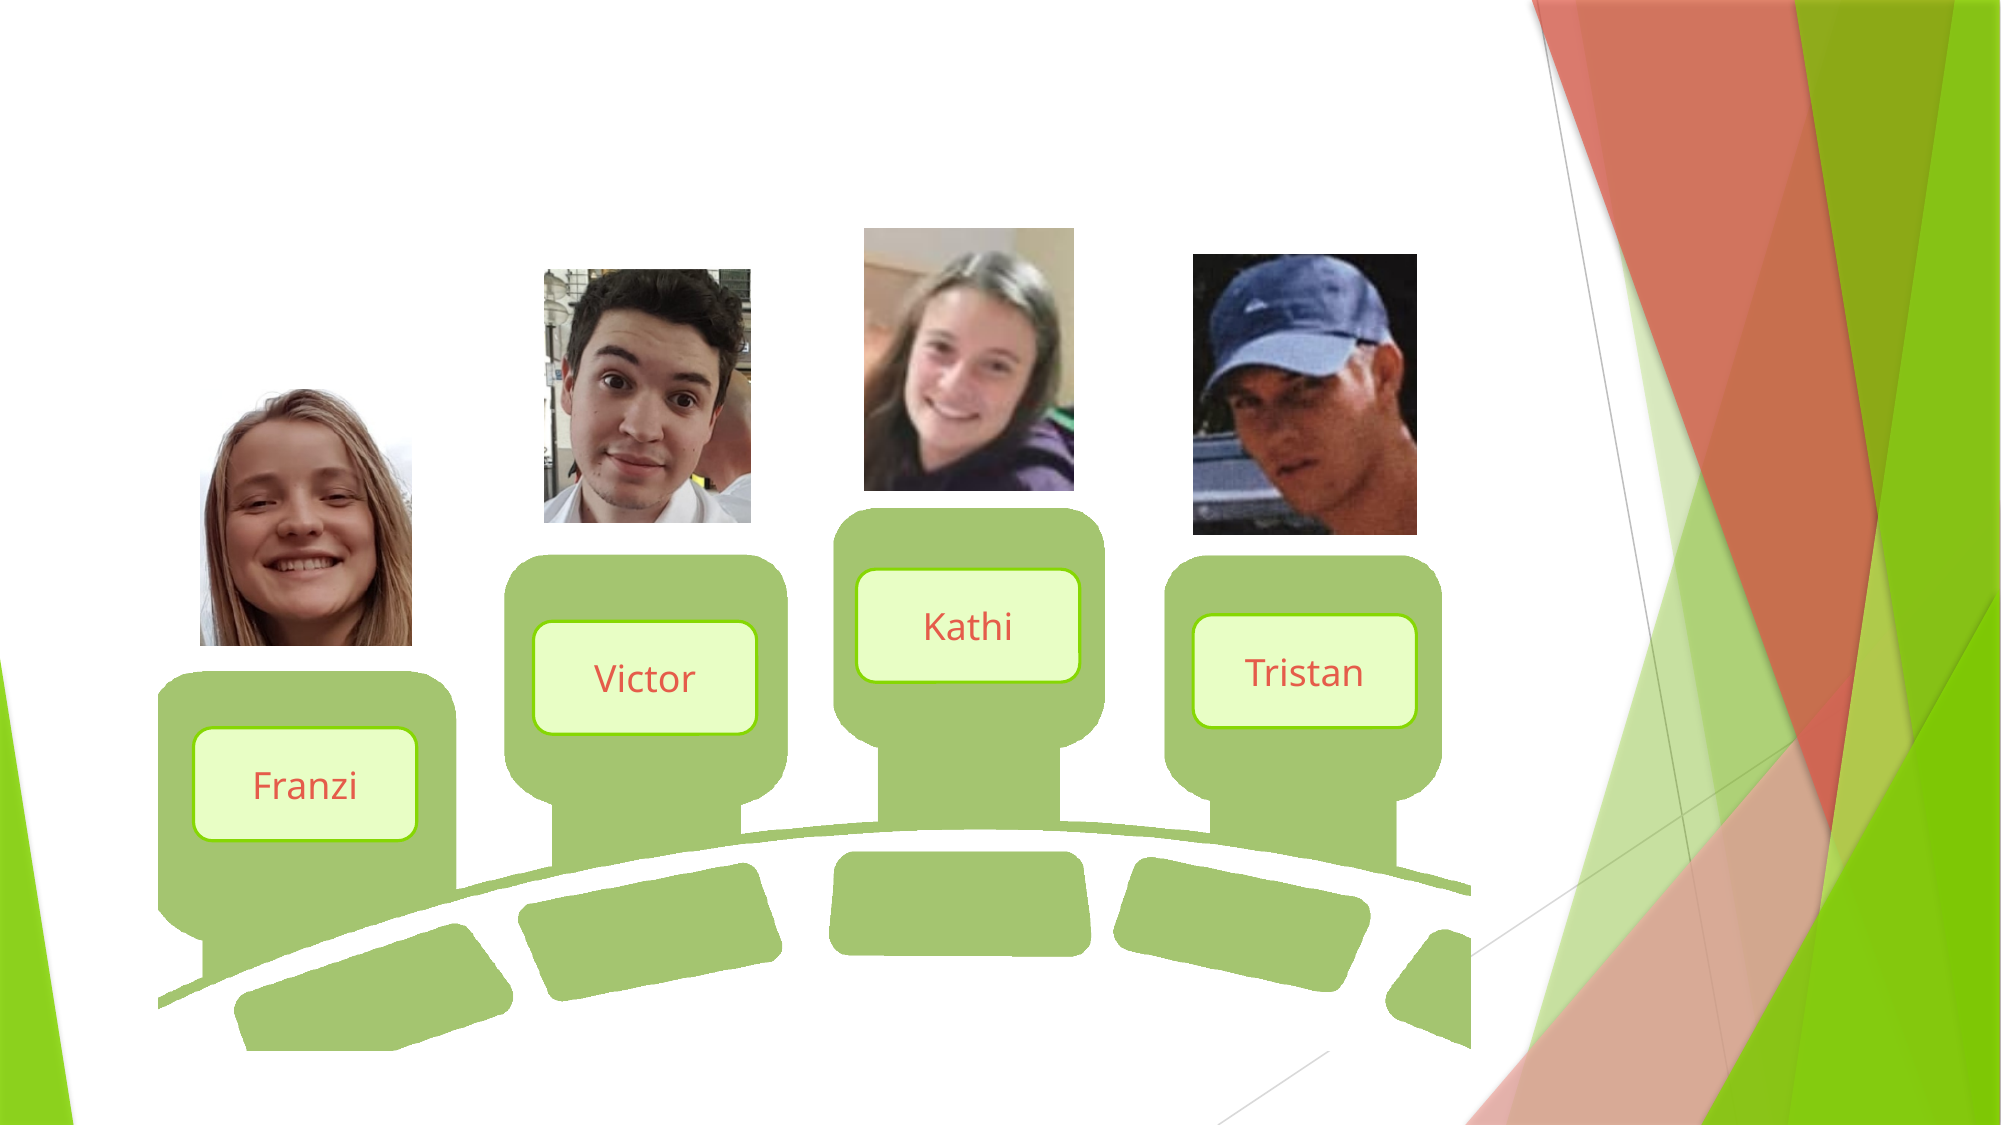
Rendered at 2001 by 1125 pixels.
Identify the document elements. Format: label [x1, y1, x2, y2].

picture [157, 103, 1472, 1052]
